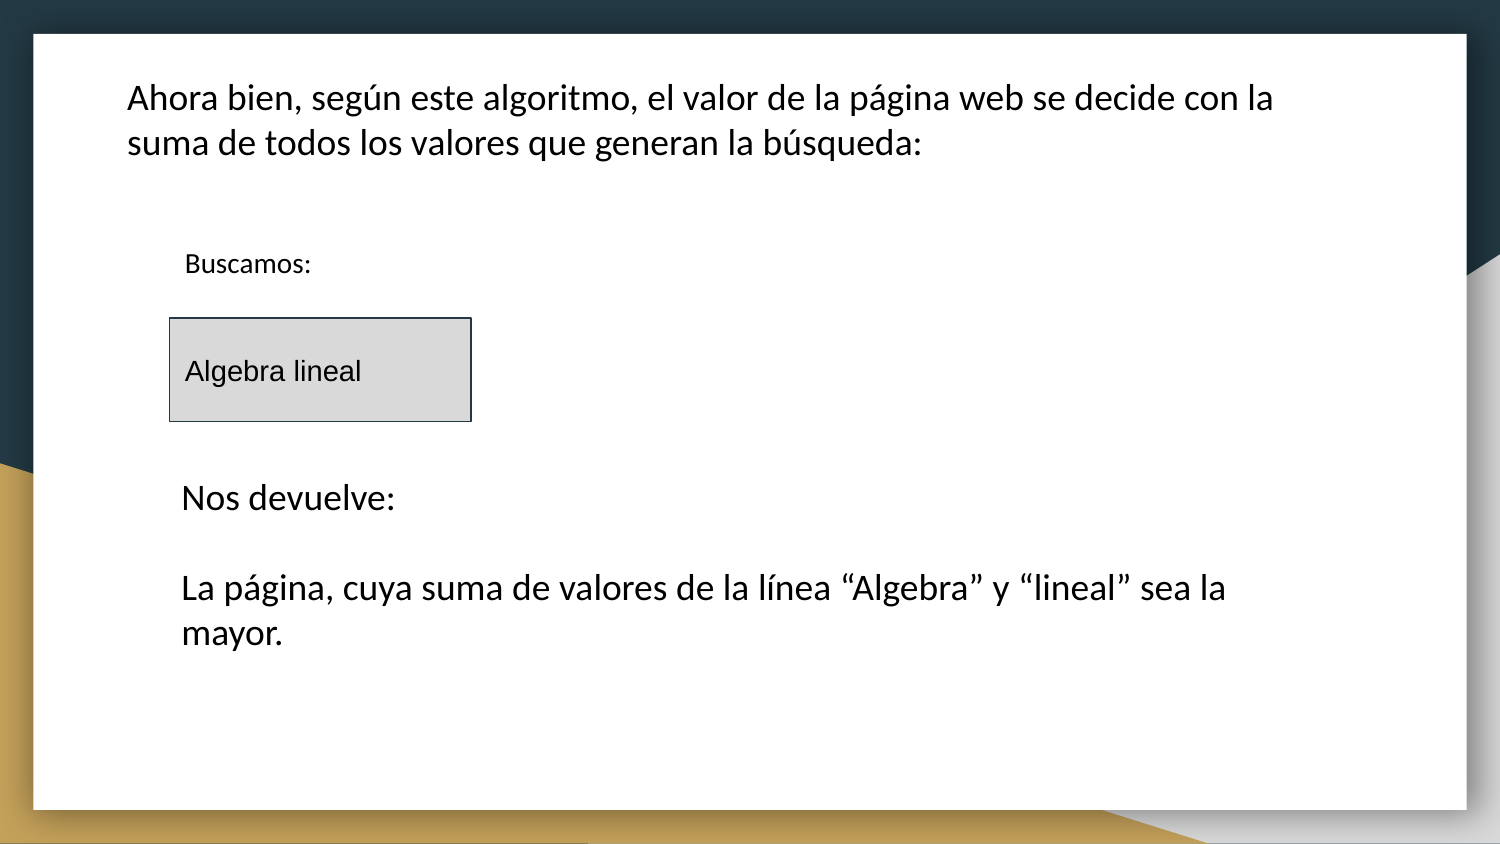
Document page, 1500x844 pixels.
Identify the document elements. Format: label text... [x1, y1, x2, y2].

text_box Buscamos: [169, 229, 332, 292]
text_box Nos devuelve: La página, cuya suma de valores de la línea “Algebra” y “lineal” sea la mayor. [166, 458, 1292, 729]
text_box Ahora bien, según este algoritmo, el valor de la página web se decide con la suma de todos los valores que generan la búsqueda: [112, 57, 1372, 169]
text_box Algebra lineal [169, 317, 472, 422]
